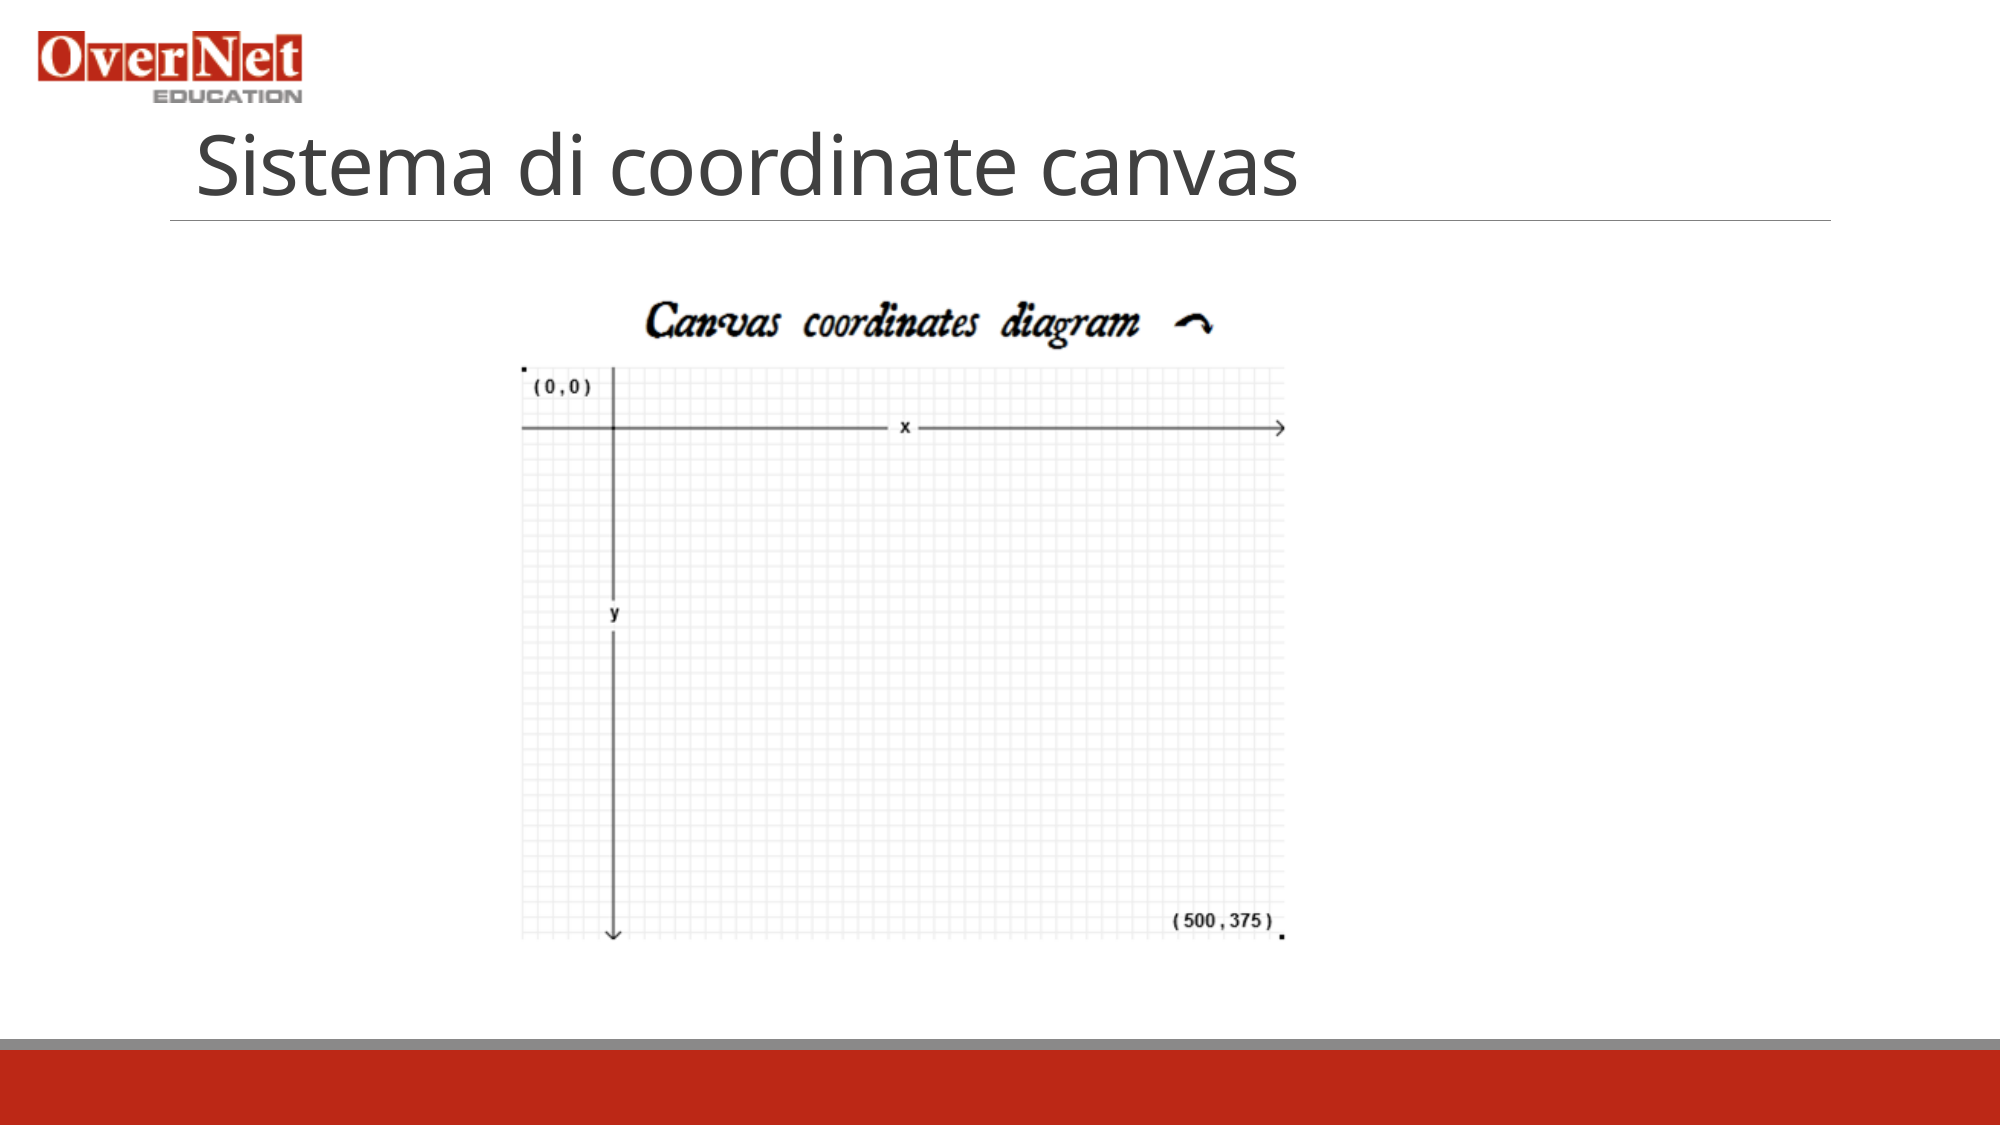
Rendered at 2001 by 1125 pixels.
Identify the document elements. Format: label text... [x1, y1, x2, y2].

title Sistema di coordinate canvas [180, 112, 1830, 220]
picture [486, 275, 1348, 965]
picture [35, 31, 304, 103]
